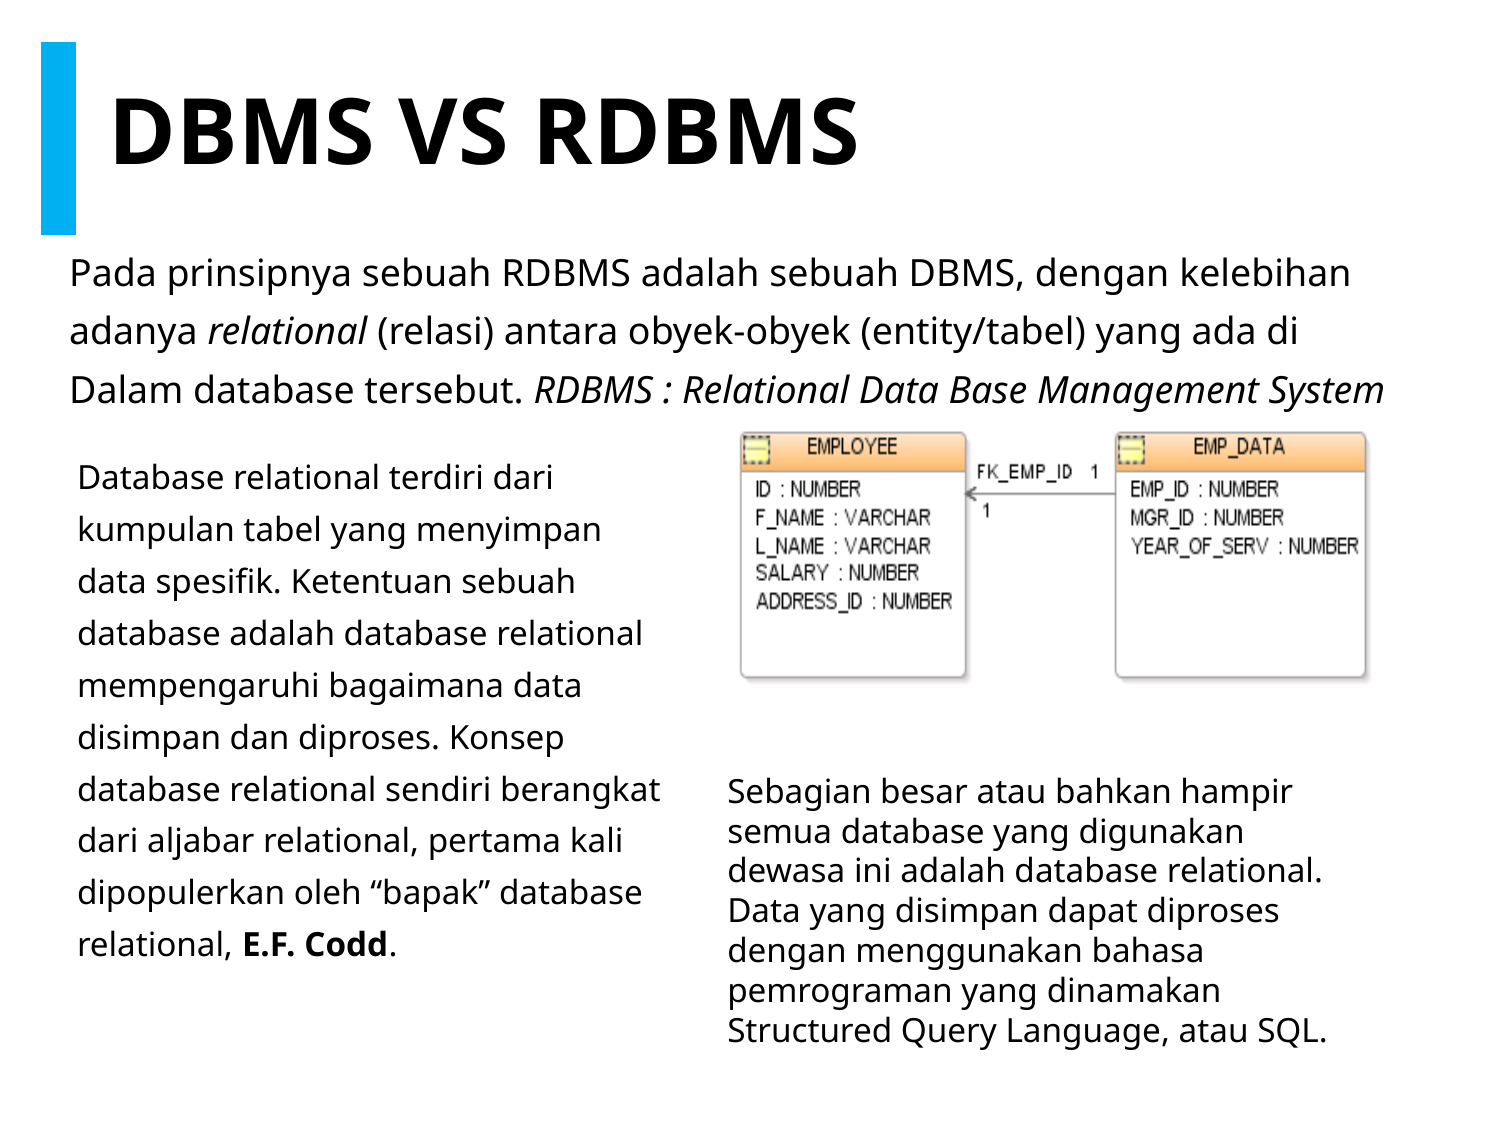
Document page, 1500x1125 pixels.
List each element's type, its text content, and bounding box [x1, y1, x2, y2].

text_box Database relational terdiri dari kumpulan tabel yang menyimpan data spesifik. Ketentuan sebuah database adalah database relational mempengaruhi bagaimana data disimpan dan diproses. Konsep database relational sendiri berangkat dari aljabar relational, pertama kali dipopulerkan oleh “bapak” database relational, E.F. Codd. [62, 437, 678, 971]
text_box Sebagian besar atau bahkan hampir semua database yang digunakan dewasa ini adalah database relational. Data yang disimpan dapat diproses dengan menggunakan bahasa pemrograman yang dinamakan Structured Query Language, atau SQL. [712, 762, 1375, 1057]
text_box DBMS VS RDBMS [108, 47, 1347, 210]
text_box Pada prinsipnya sebuah RDBMS adalah sebuah DBMS, dengan kelebihan adanya relational (relasi) antara obyek-obyek (entity/tabel) yang ada di Dalam database tersebut. RDBMS : Relational Data Base Management System [54, 228, 1401, 419]
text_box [737, 424, 1375, 688]
